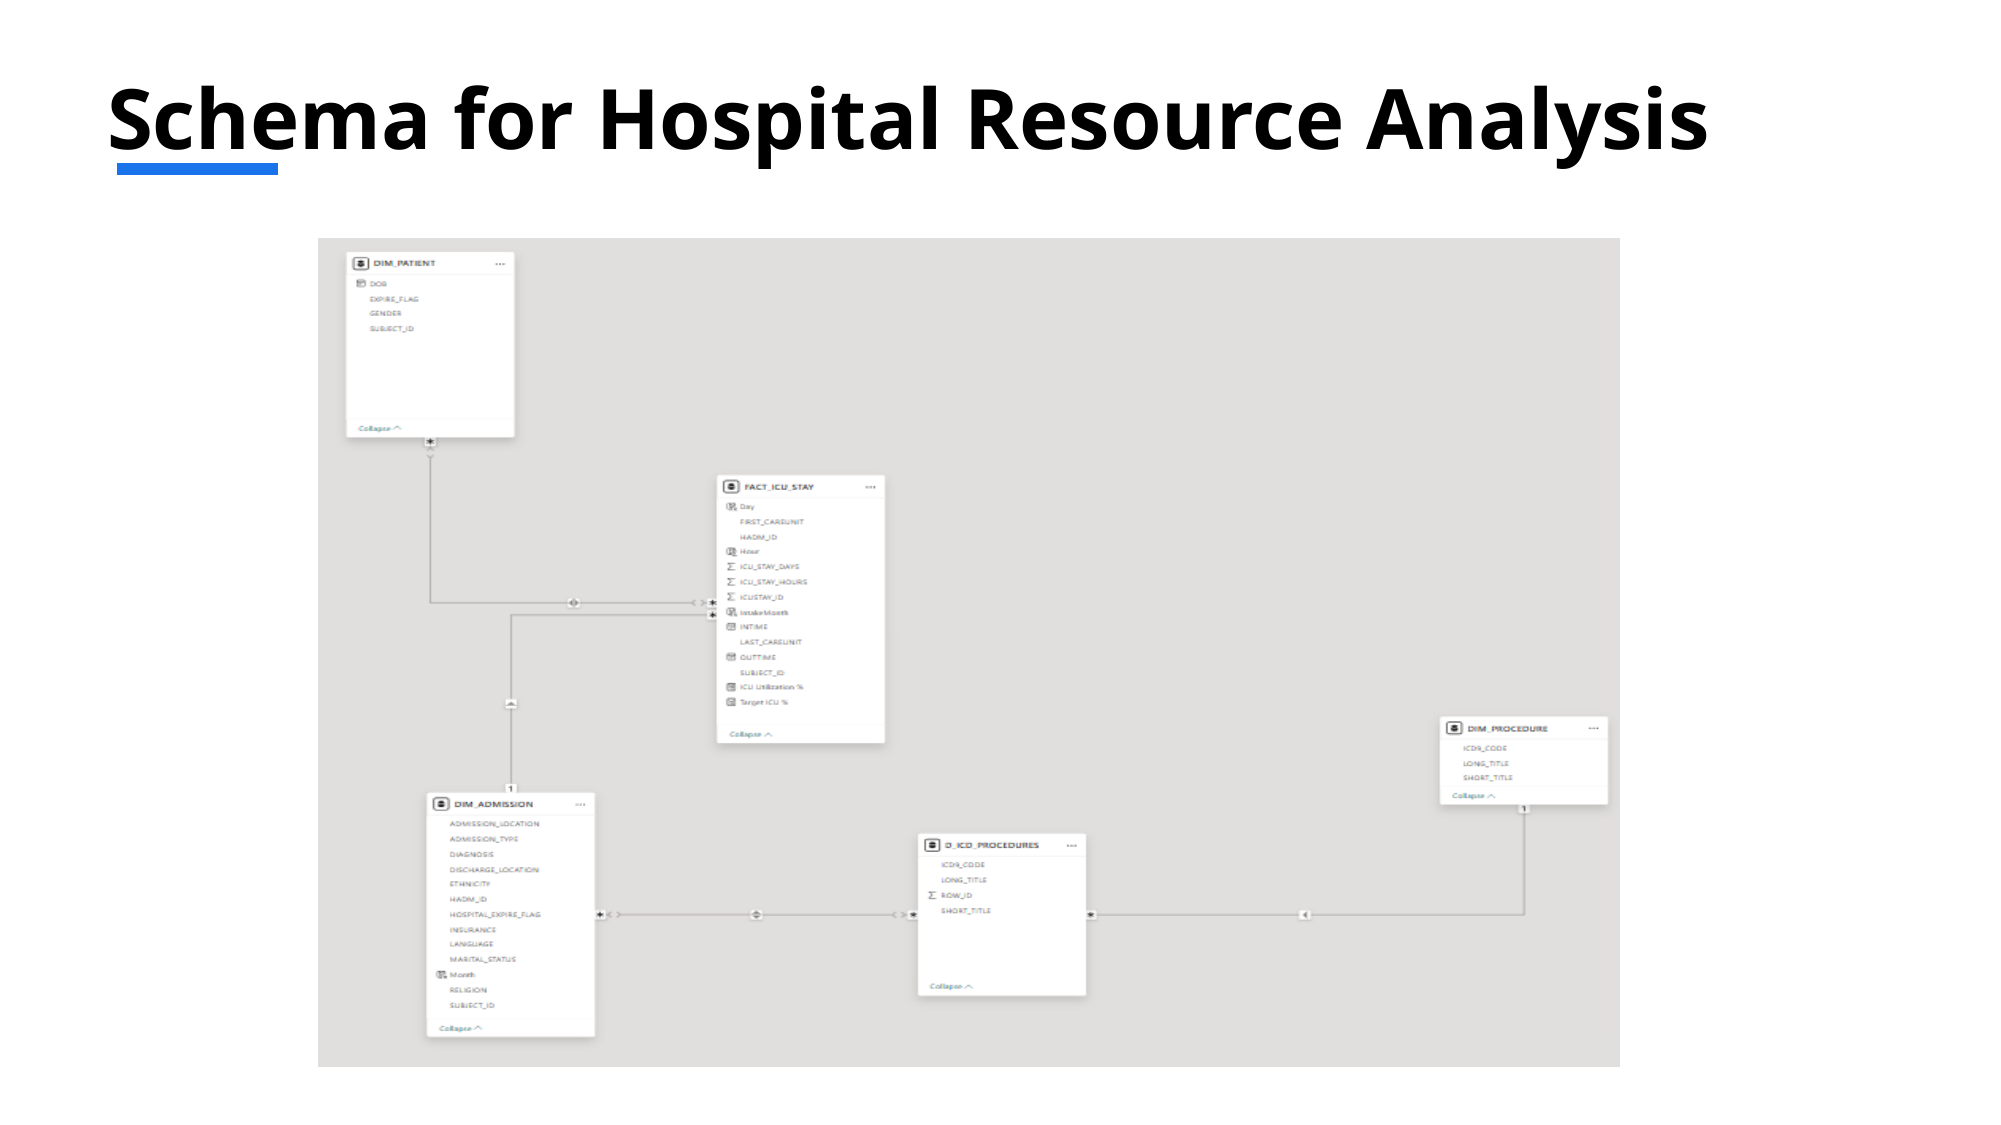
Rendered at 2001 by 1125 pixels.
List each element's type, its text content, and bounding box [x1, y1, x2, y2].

title Schema for Hospital Resource Analysis [92, 58, 1961, 239]
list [317, 238, 1620, 1067]
